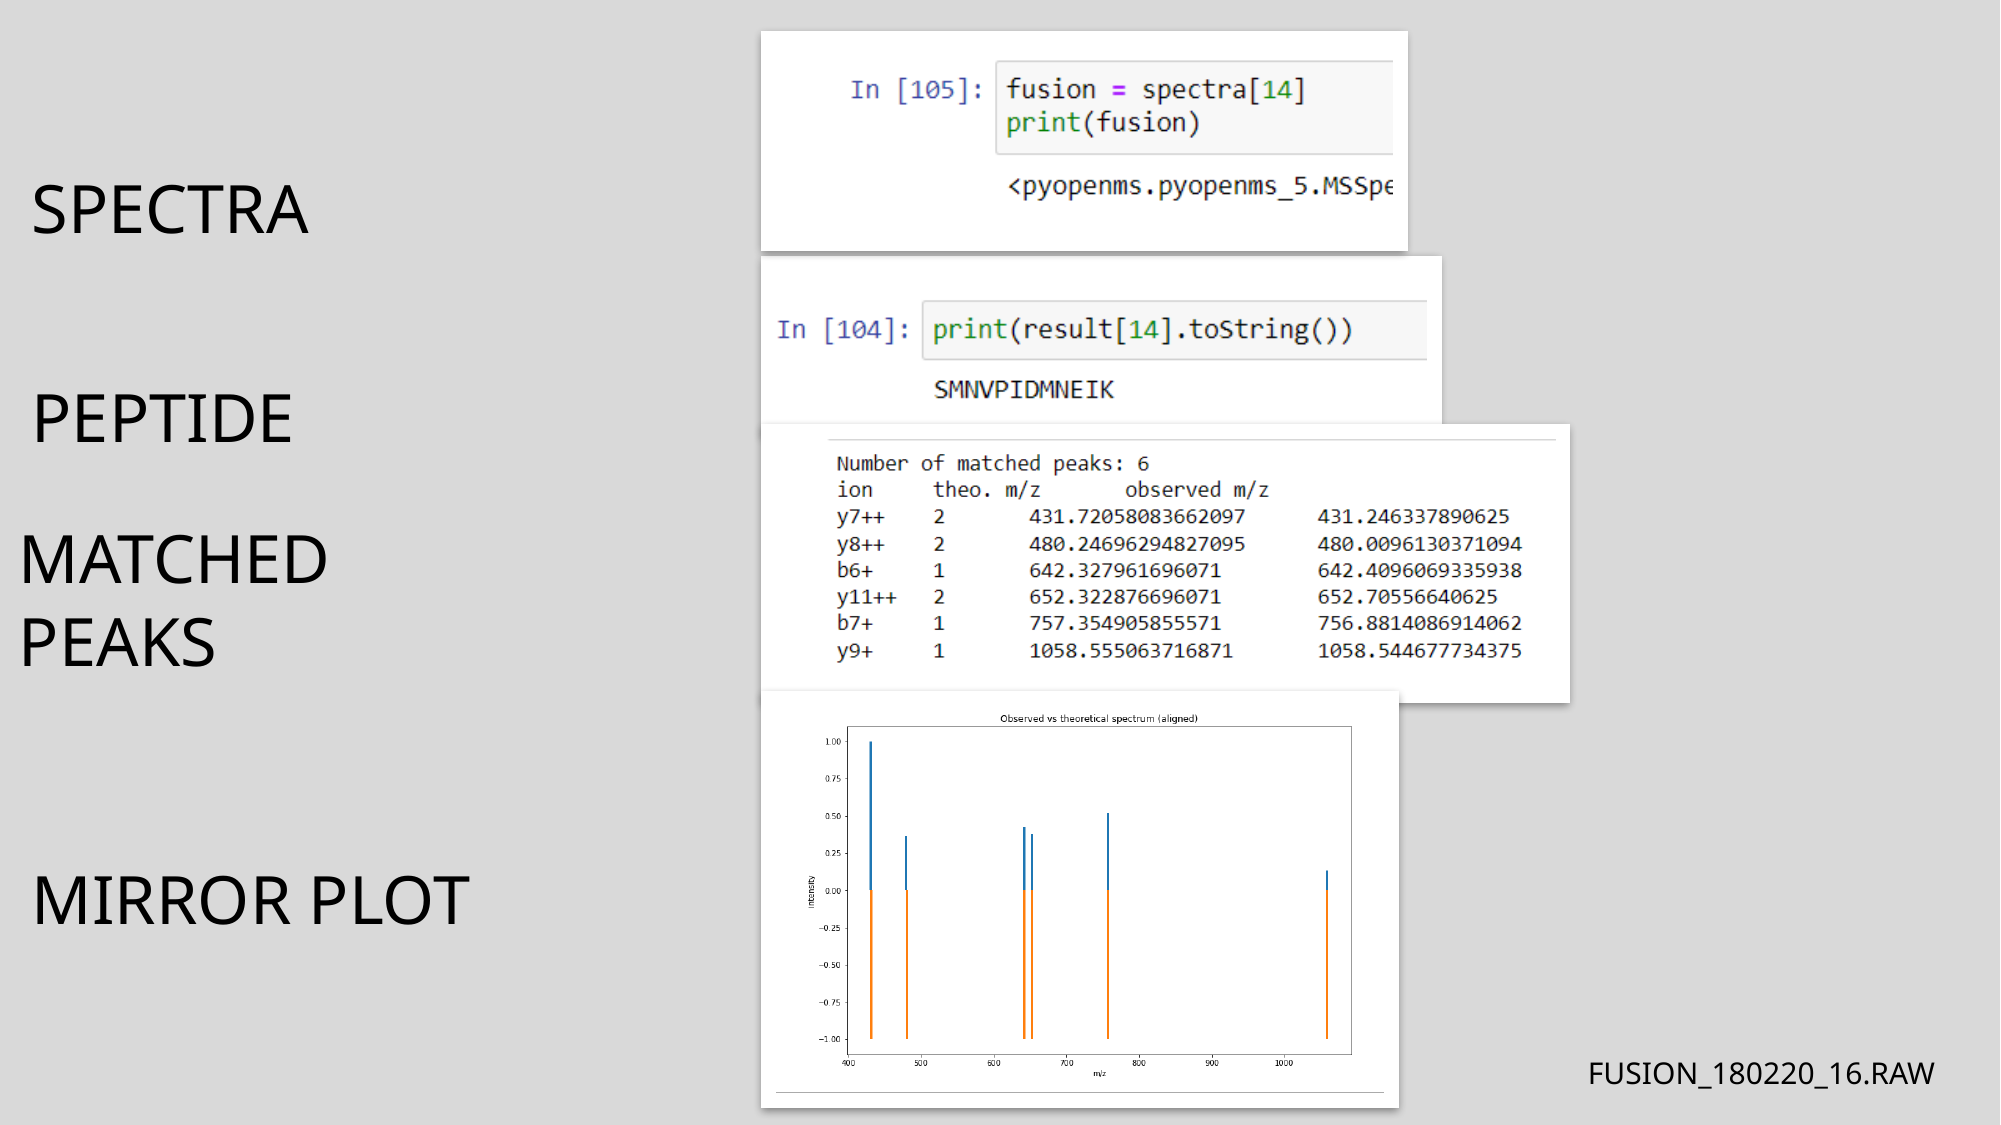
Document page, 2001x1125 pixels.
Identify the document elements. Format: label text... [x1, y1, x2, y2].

title Spectra [16, 61, 440, 255]
text_box Fusion_180220_16.raw [1572, 975, 1973, 1098]
picture [775, 438, 1556, 689]
picture [775, 705, 1385, 1094]
picture [775, 45, 1394, 237]
picture [775, 270, 1428, 422]
text_box Matched peaks [3, 496, 532, 688]
text_box mirror plot [16, 751, 603, 945]
text_box peptide [16, 270, 519, 464]
